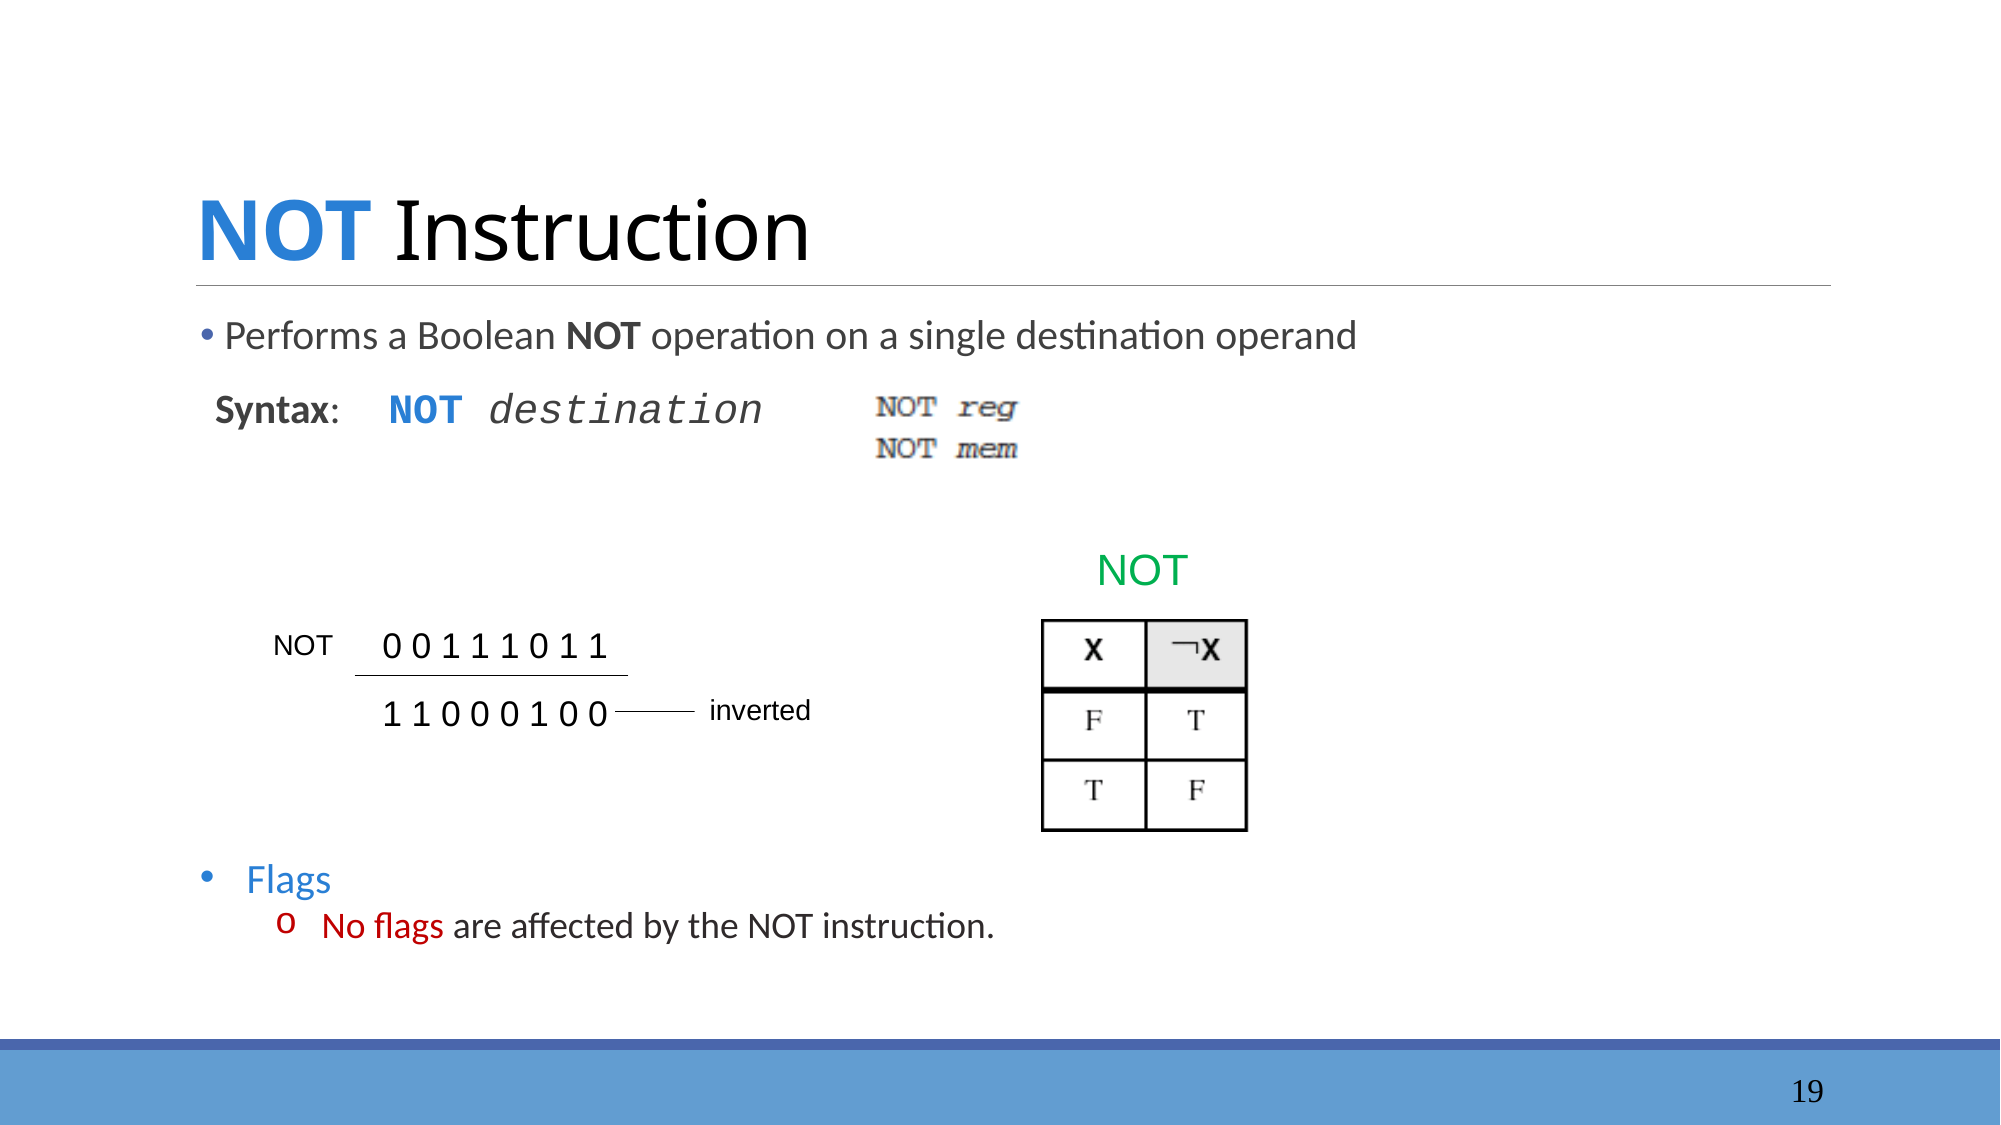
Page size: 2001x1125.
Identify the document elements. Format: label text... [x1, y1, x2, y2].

list Performs a Boolean NOT operation on a single destination operand Syntax: NOT destination [200, 306, 1475, 569]
text_box Flags No flags are affected by the NOT instruction. [185, 843, 1011, 954]
slide_number 20 [1624, 1059, 1840, 1120]
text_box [196, 600, 848, 763]
picture [1041, 618, 1250, 833]
picture [862, 368, 1062, 489]
title NOT Instruction [180, 47, 1830, 285]
text_box NOT [1061, 519, 1225, 616]
